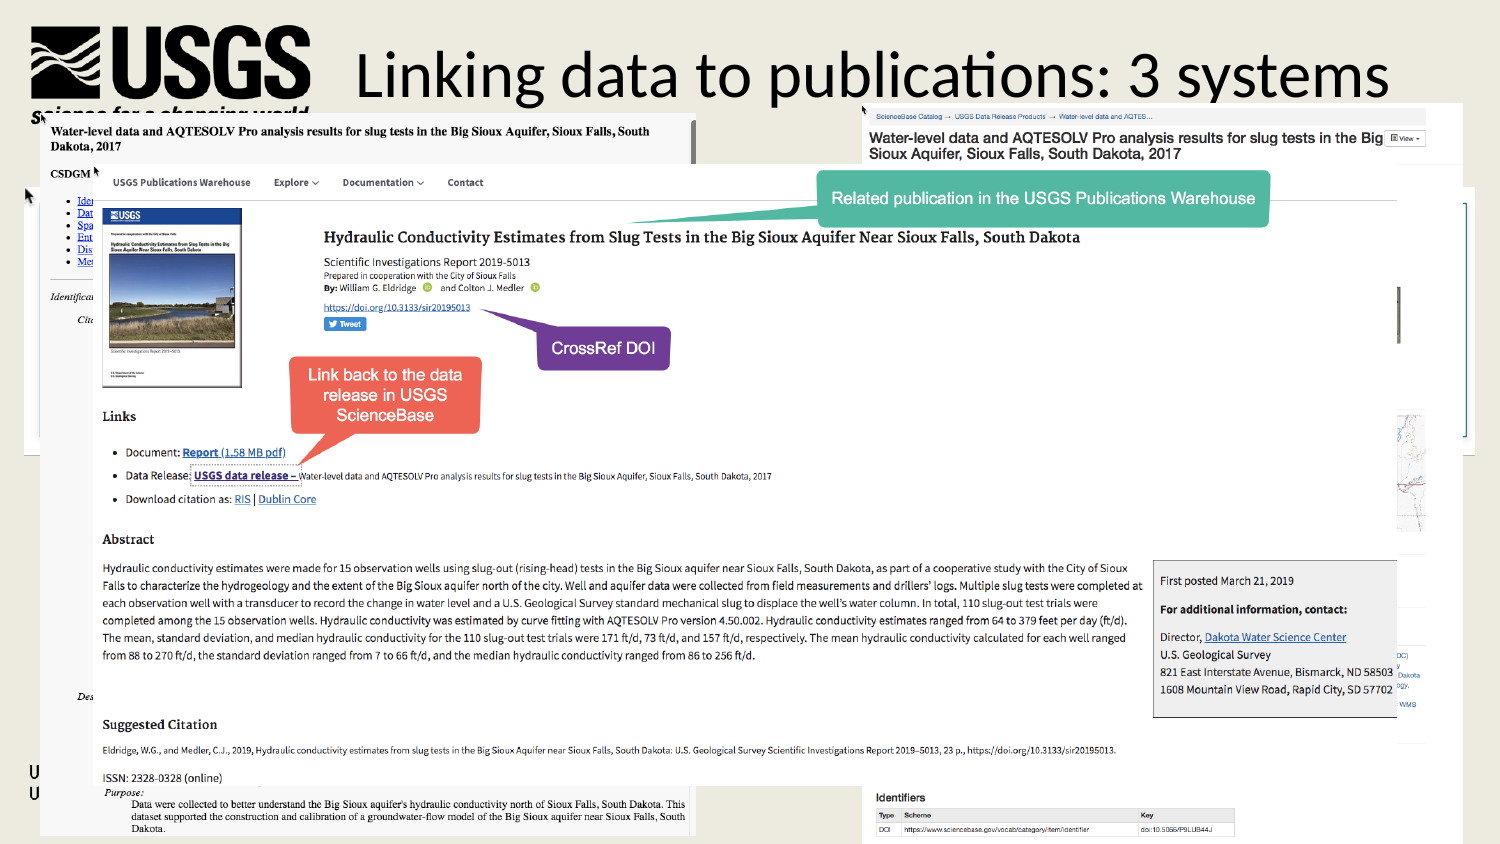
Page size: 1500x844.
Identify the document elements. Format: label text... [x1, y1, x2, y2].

picture [0, 0, 1500, 844]
title Linking data to publications: 3 systems [198, 23, 1500, 165]
